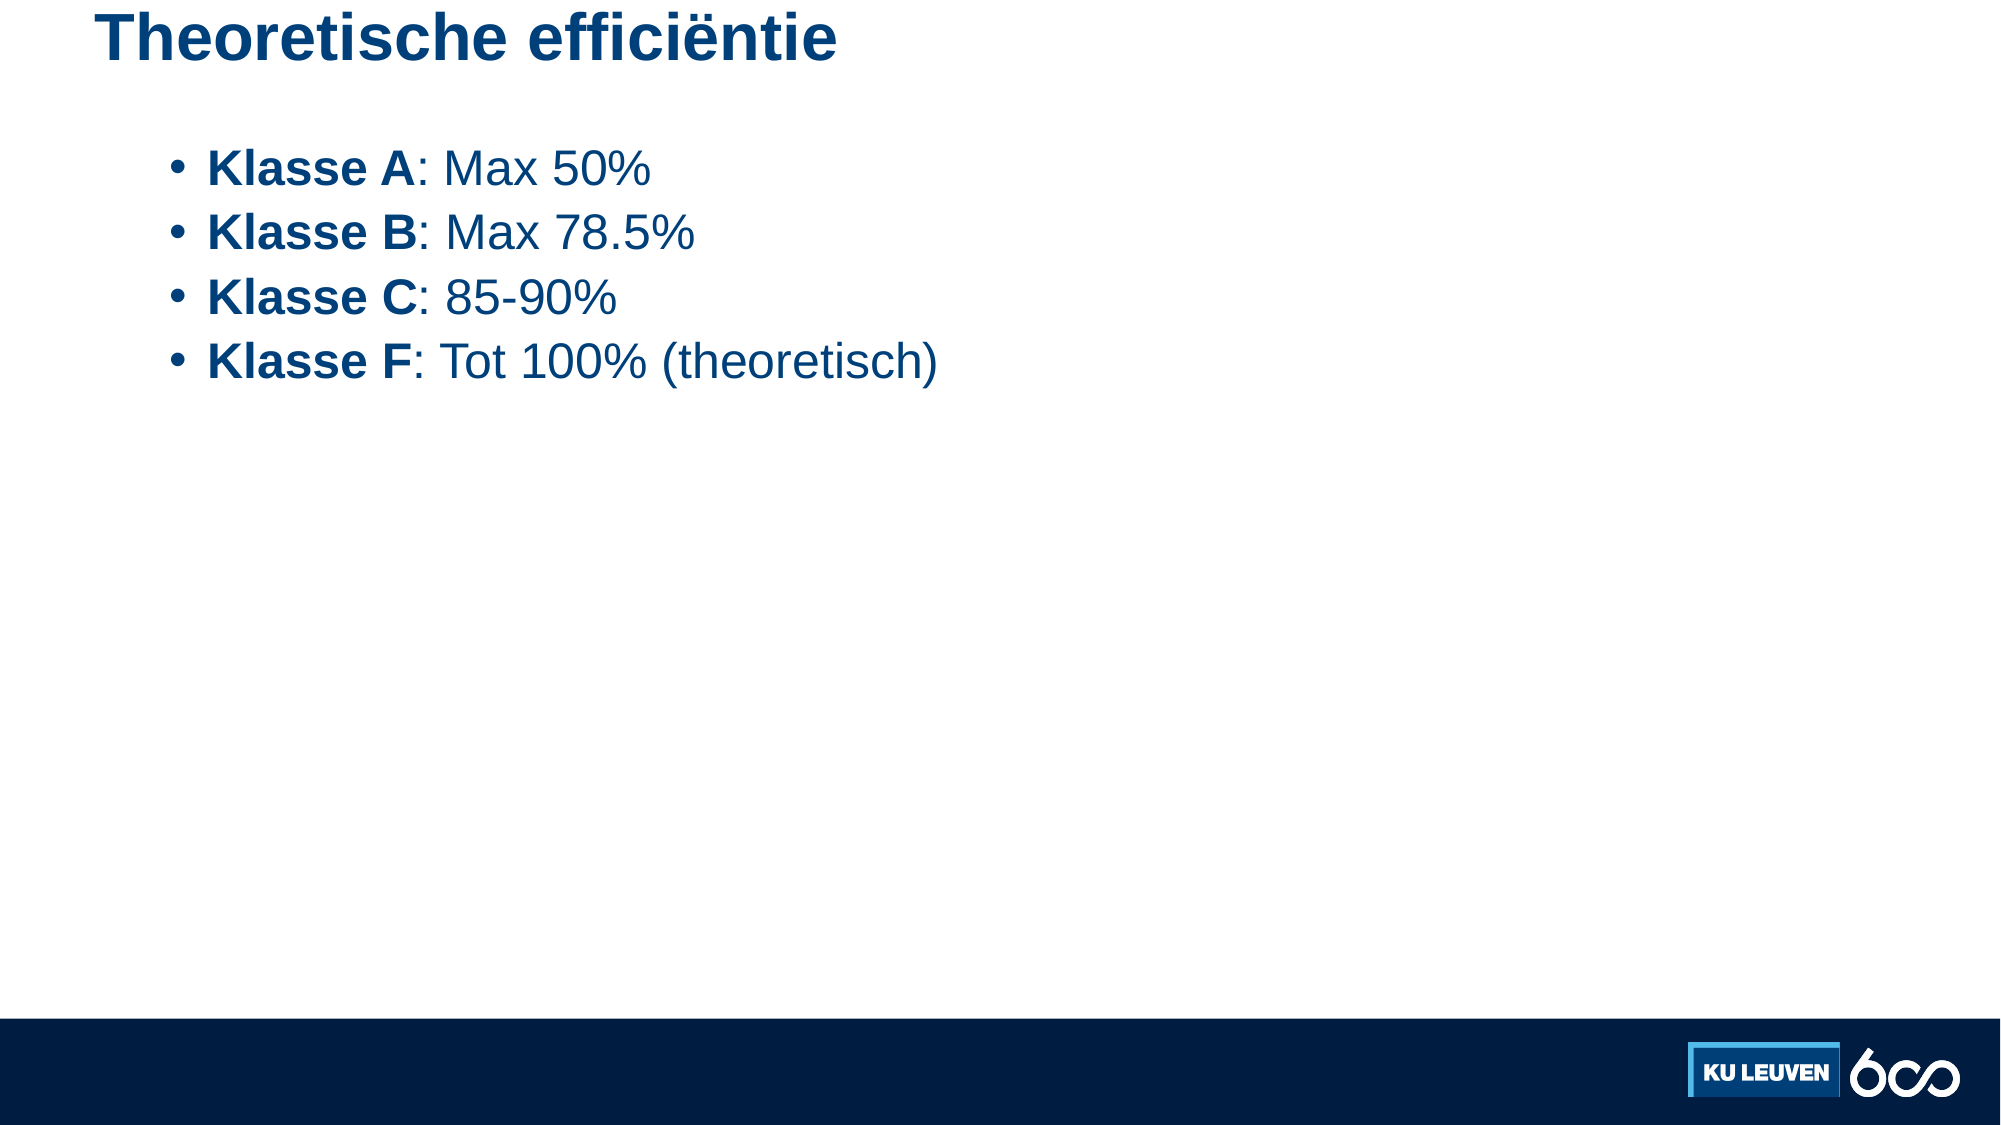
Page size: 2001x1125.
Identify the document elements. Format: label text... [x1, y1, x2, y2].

title Theoretische efficiëntie [94, 2, 1906, 110]
picture [1688, 1042, 1960, 1097]
list Klasse A: Max 50% Klasse B: Max 78.5% Klasse C: 85-90% Klasse F: Tot 100% (theoretisch) [94, 142, 1900, 781]
